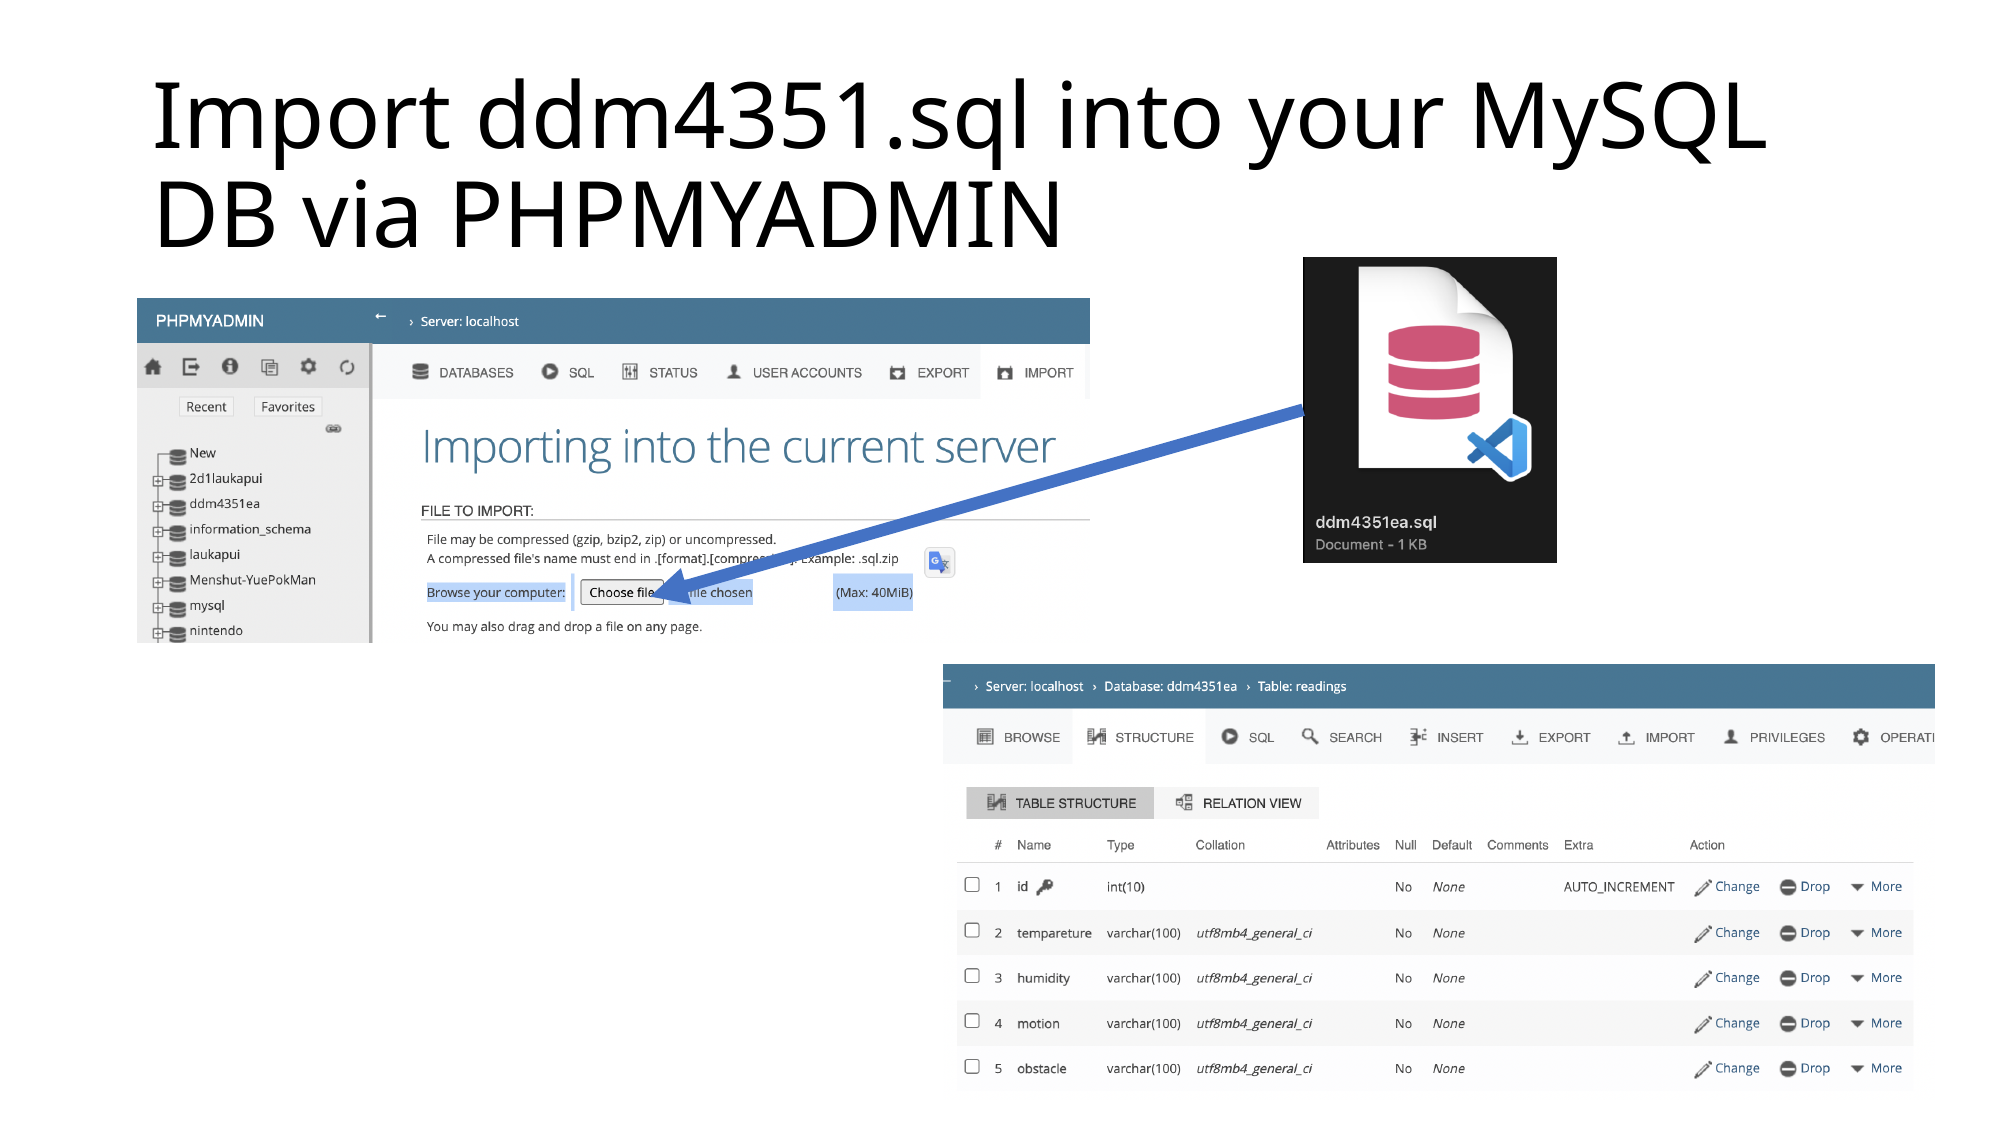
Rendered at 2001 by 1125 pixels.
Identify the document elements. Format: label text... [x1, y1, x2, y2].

picture [943, 664, 1935, 1100]
picture [137, 298, 1090, 644]
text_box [649, 409, 1304, 597]
picture [1303, 256, 1557, 563]
title Import ddm4351.sql into your MySQL DB via PHPMYADMIN [137, 59, 1863, 278]
